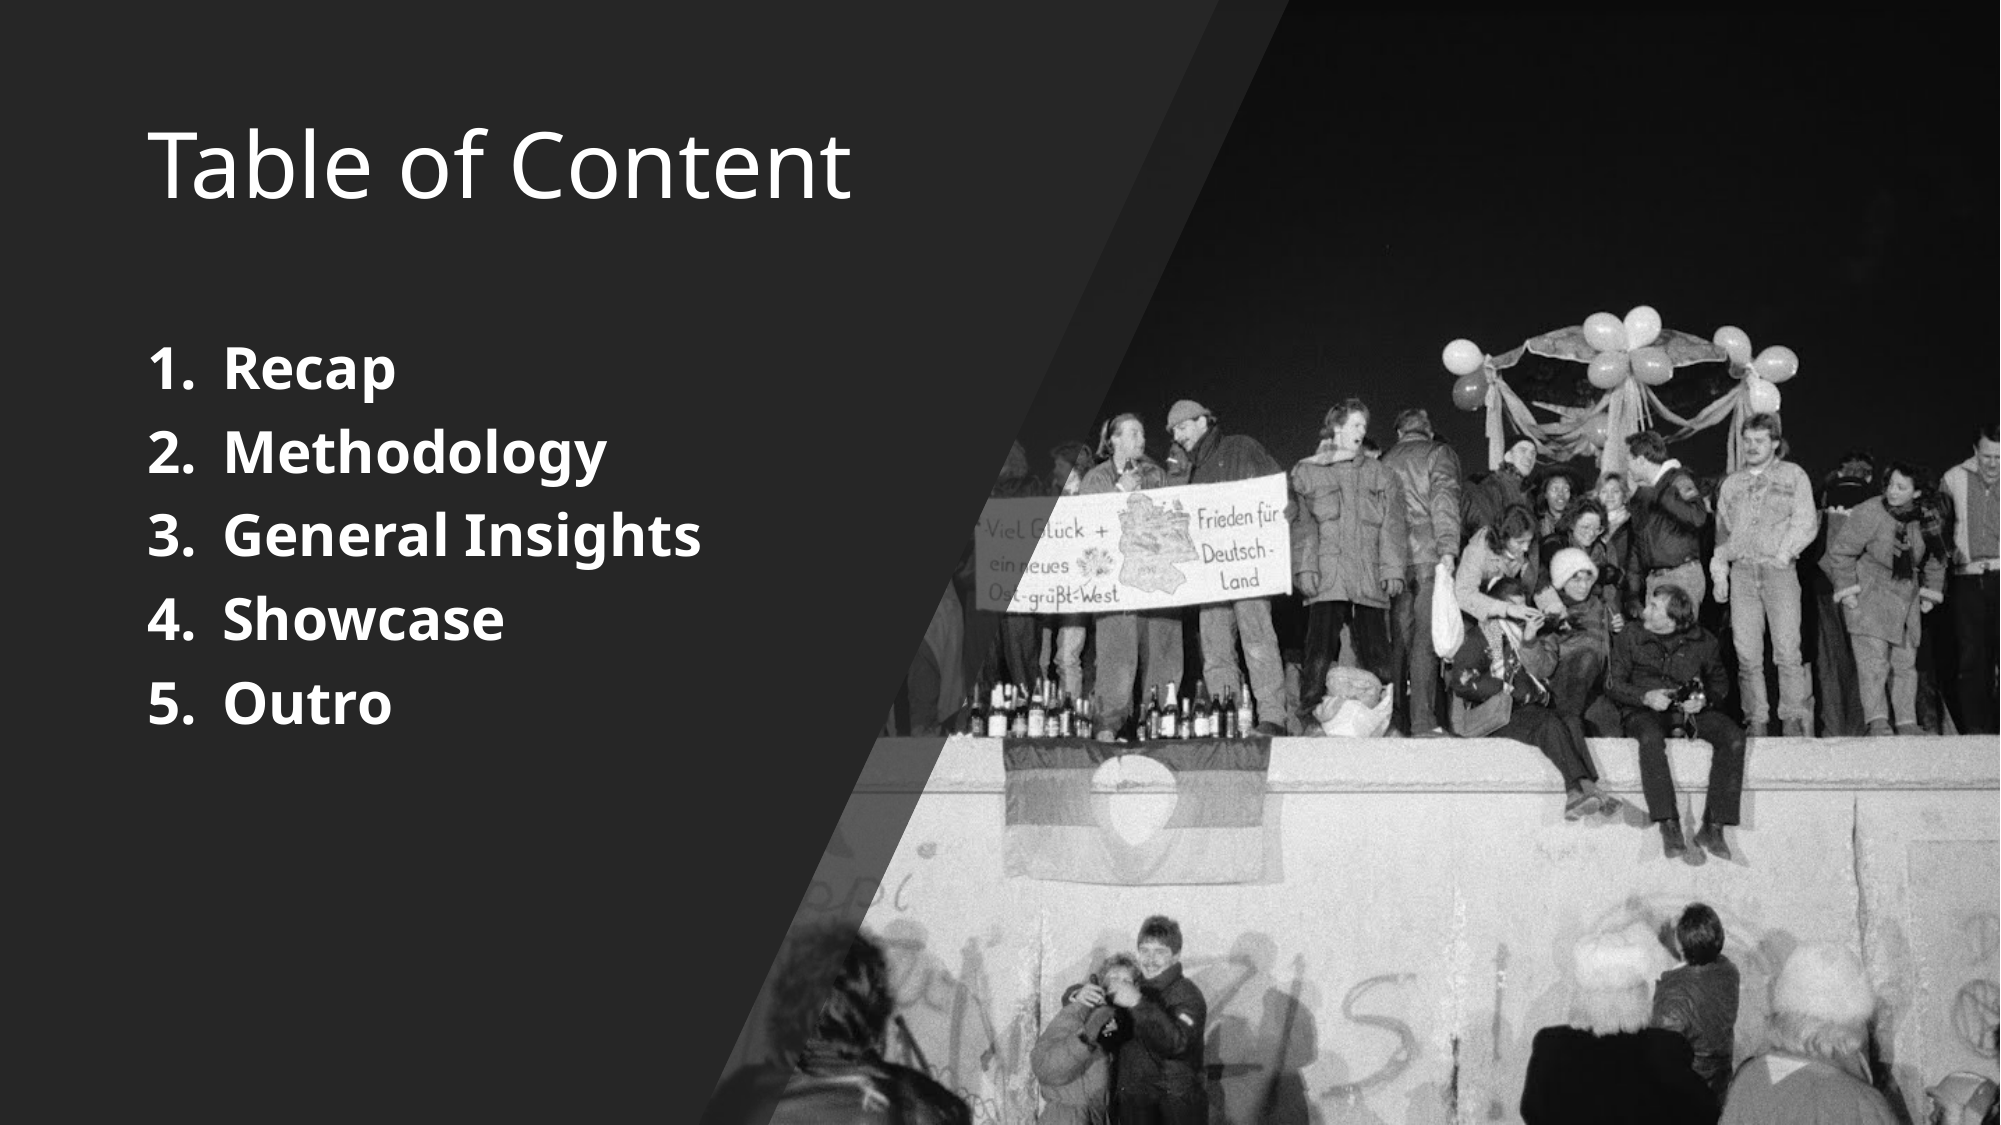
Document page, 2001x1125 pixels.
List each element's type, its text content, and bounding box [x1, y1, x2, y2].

title Table of Content [131, 59, 675, 278]
text_box [0, 0, 675, 1125]
picture [675, 0, 2000, 1125]
list Recap Methodology General Insights Showcase Outro [131, 331, 675, 1014]
